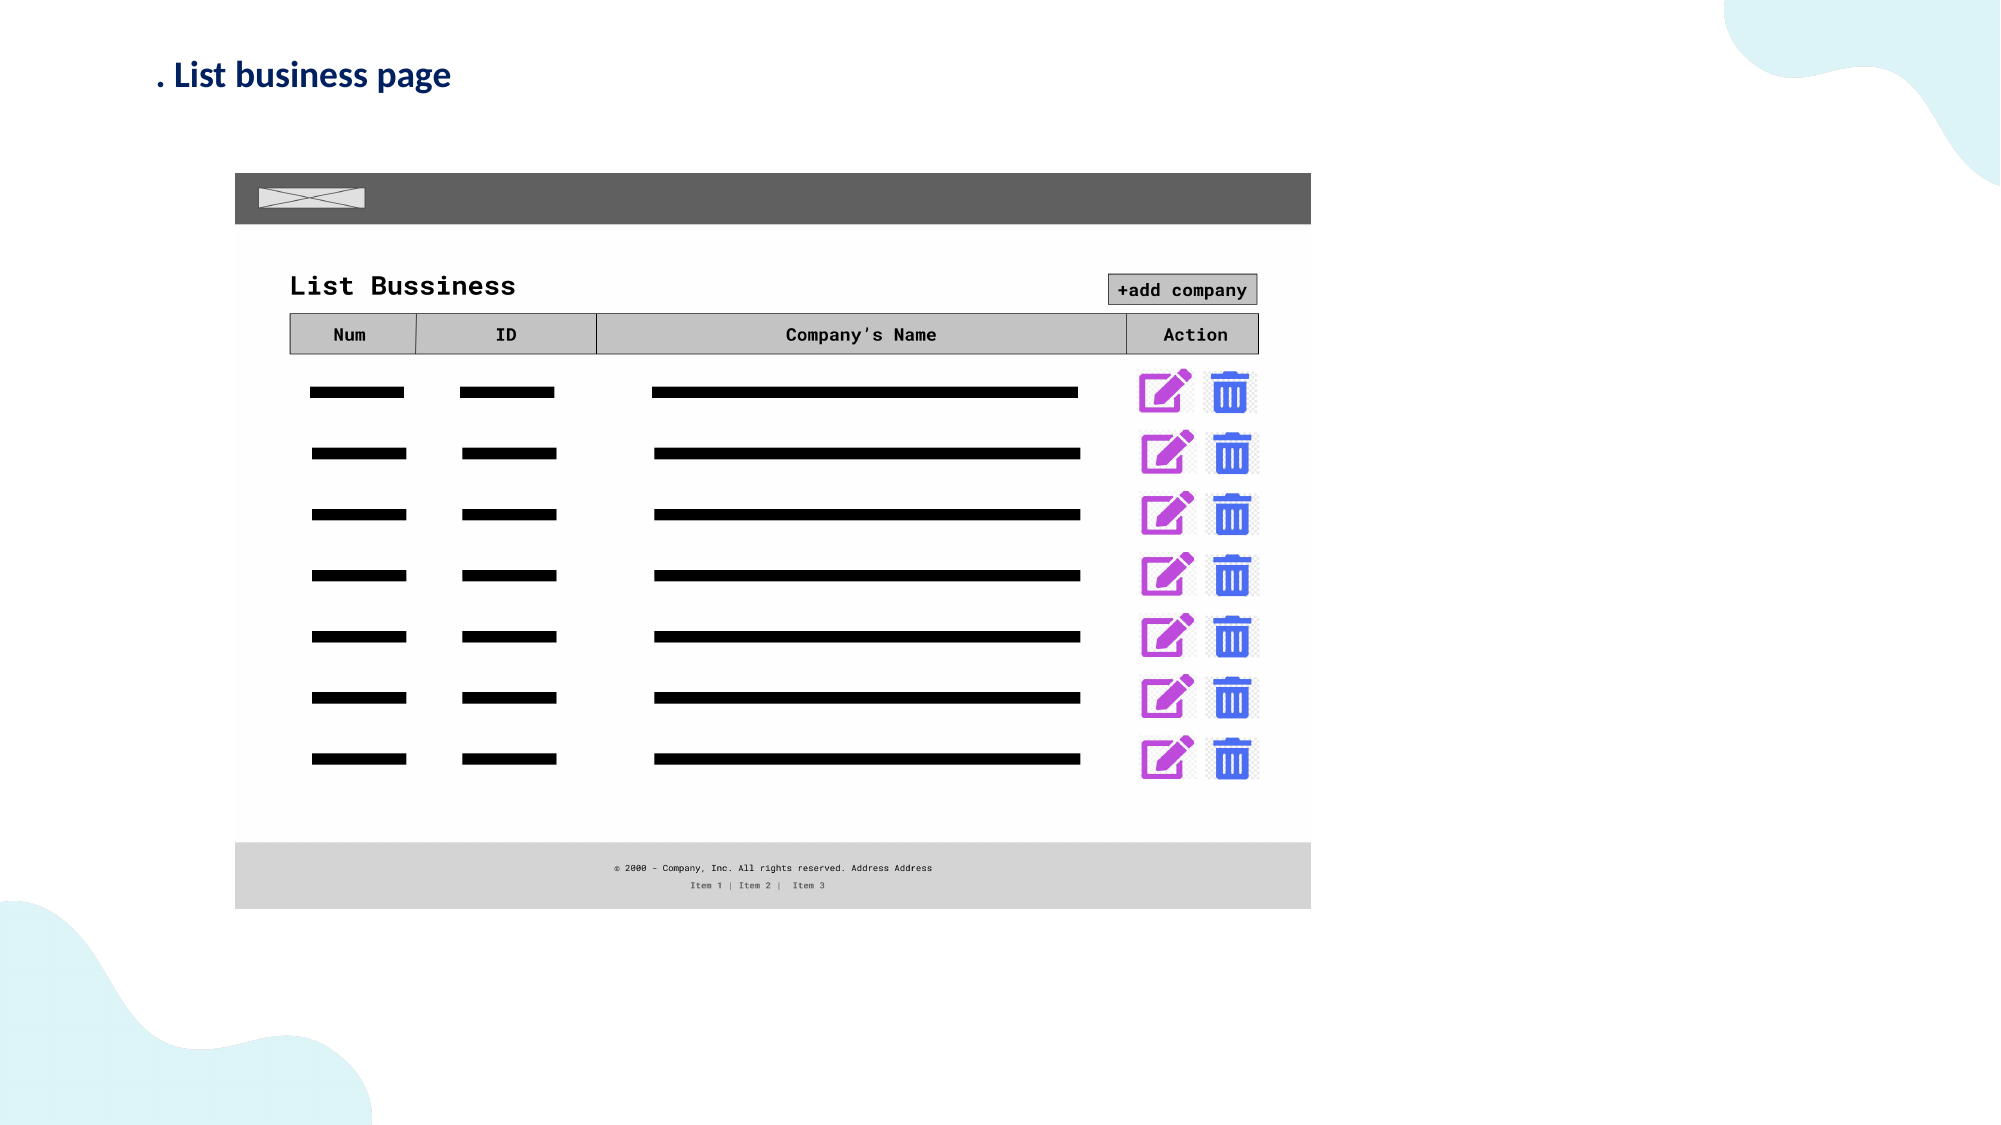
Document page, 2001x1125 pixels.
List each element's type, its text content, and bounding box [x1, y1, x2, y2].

picture [1724, 0, 2000, 186]
text_box . List business page [140, 42, 1141, 103]
picture [0, 173, 1311, 1125]
